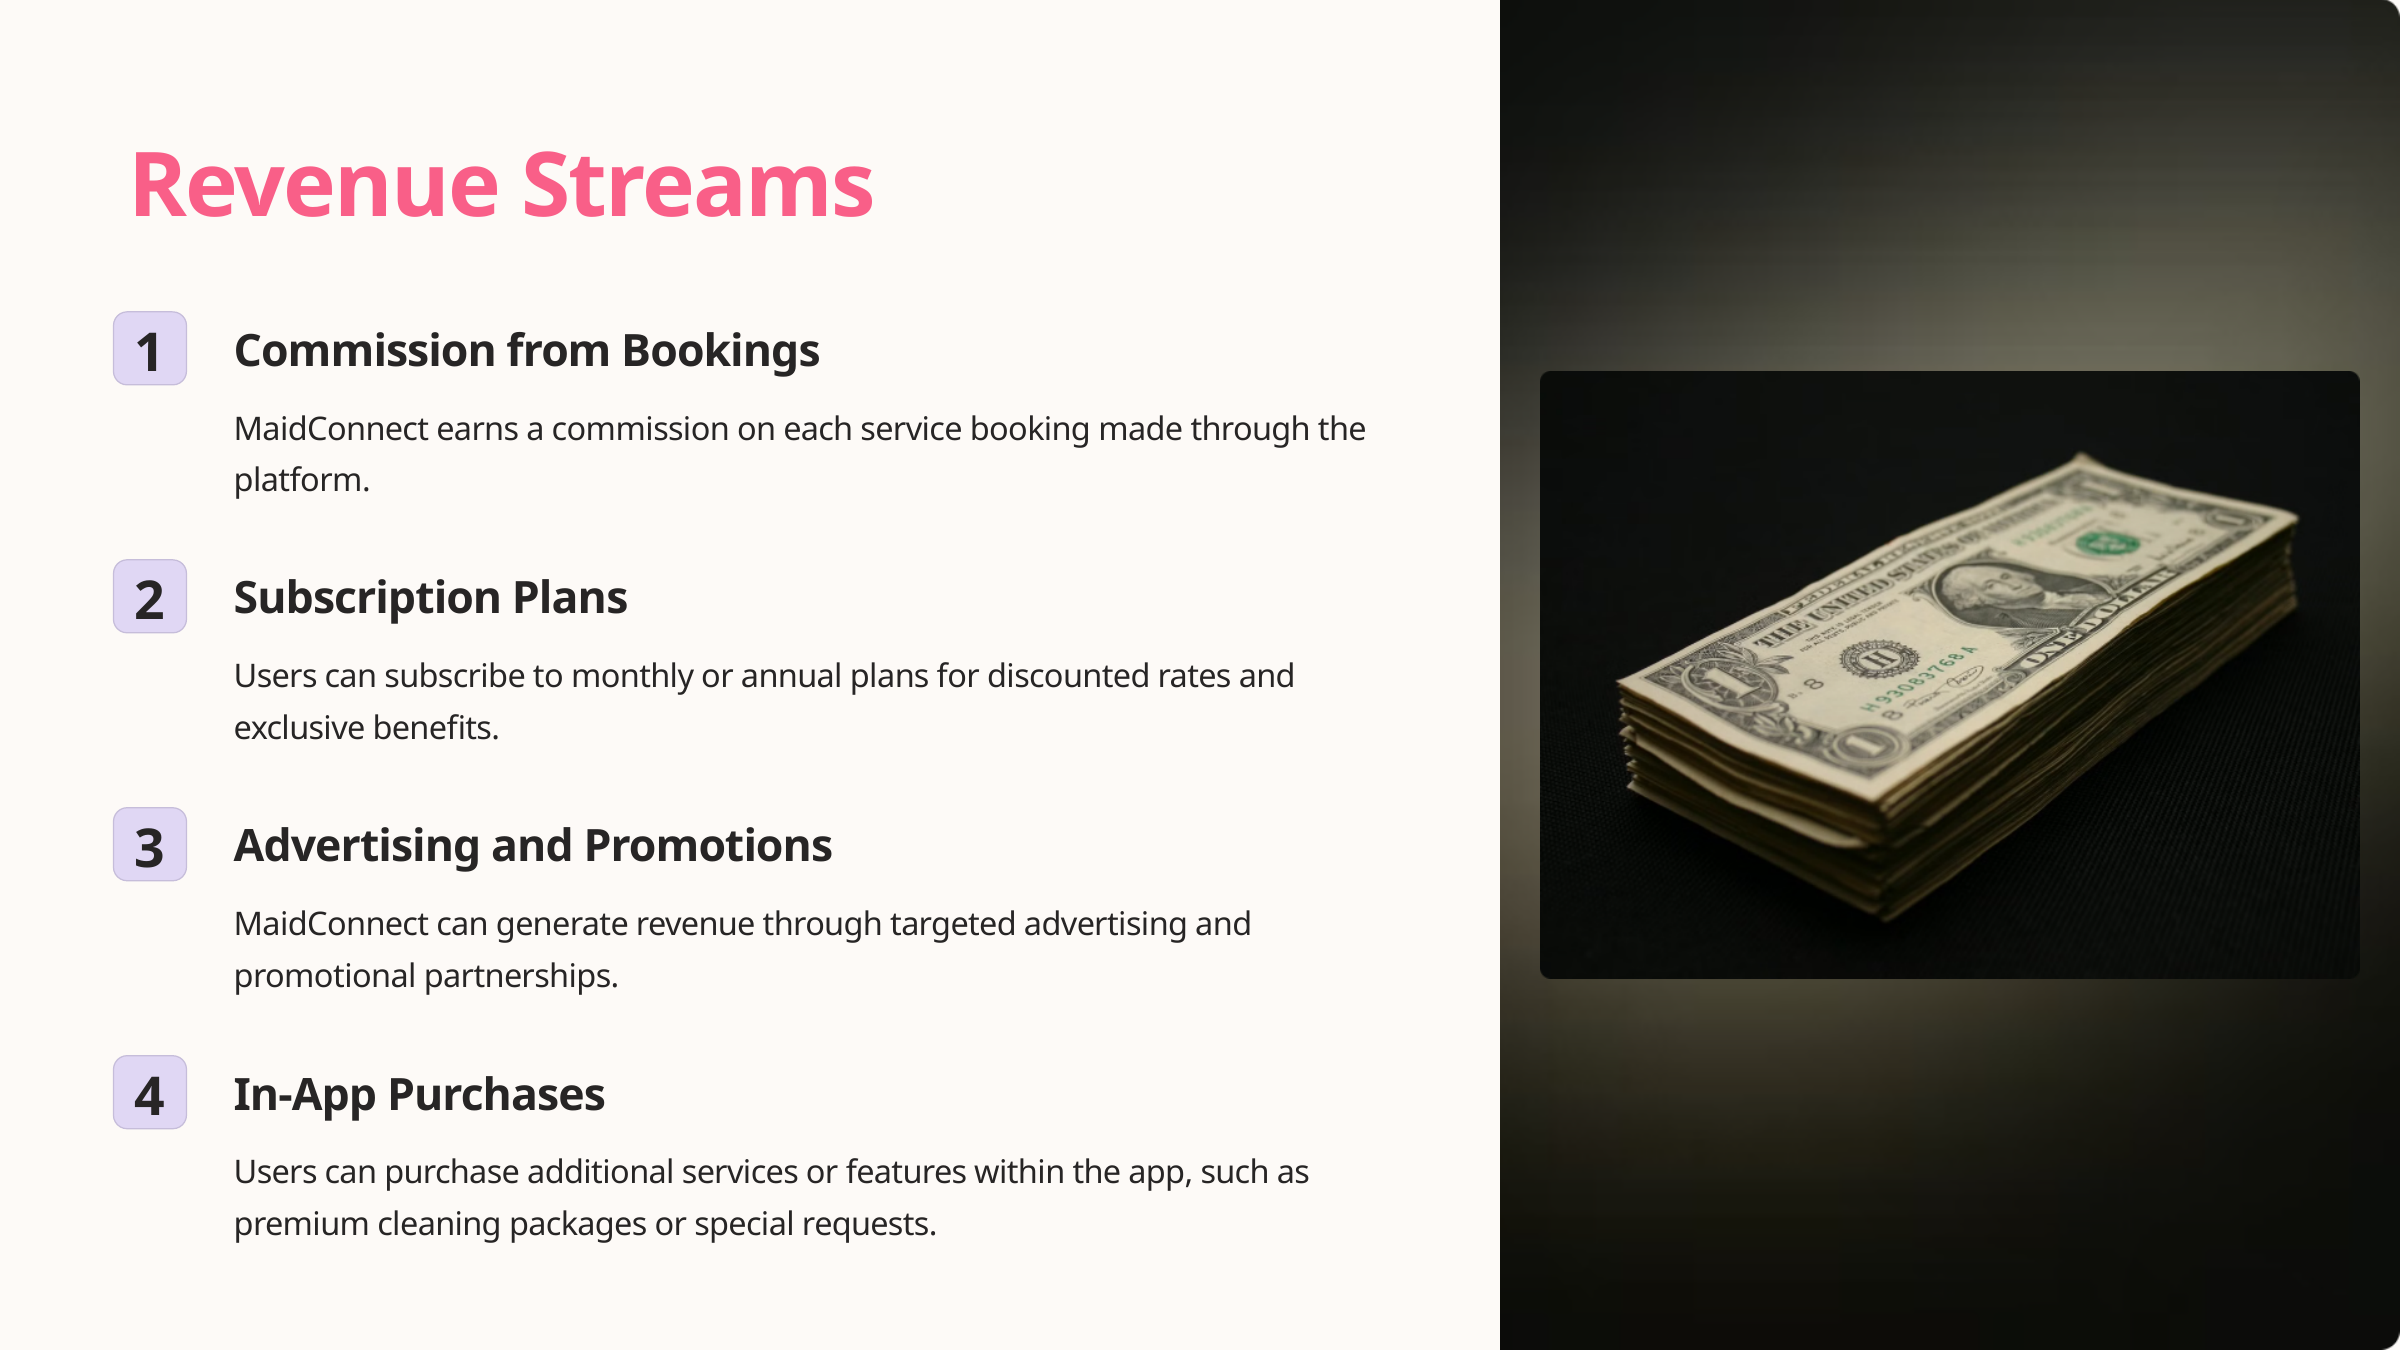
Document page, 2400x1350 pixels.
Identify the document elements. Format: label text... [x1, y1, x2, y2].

text_box [113, 311, 187, 385]
text_box 3 [135, 817, 165, 872]
text_box Subscription Plans [218, 559, 666, 616]
text_box [113, 559, 187, 633]
picture [1499, 0, 2400, 1350]
text_box 2 [135, 569, 165, 624]
text_box Revenue Streams [113, 115, 1006, 227]
text_box Users can subscribe to monthly or annual plans for discounted rates and exclusive benefits. [218, 635, 1387, 739]
text_box Advertising and Promotions [218, 807, 773, 864]
text_box [113, 1055, 187, 1129]
text_box MaidConnect earns a commission on each service booking made through the platform. [218, 387, 1387, 491]
text_box Users can purchase additional services or features within the app, such as premium cleaning packages or special requests. [218, 1131, 1387, 1235]
text_box In-App Purchases [218, 1055, 666, 1112]
text_box [113, 807, 187, 881]
text_box [0, 0, 1499, 1350]
text_box Commission from Bookings [218, 311, 767, 368]
text_box 4 [136, 1065, 164, 1120]
text_box 1 [139, 321, 161, 376]
text_box MaidConnect can generate revenue through targeted advertising and promotional partnerships. [218, 883, 1387, 987]
